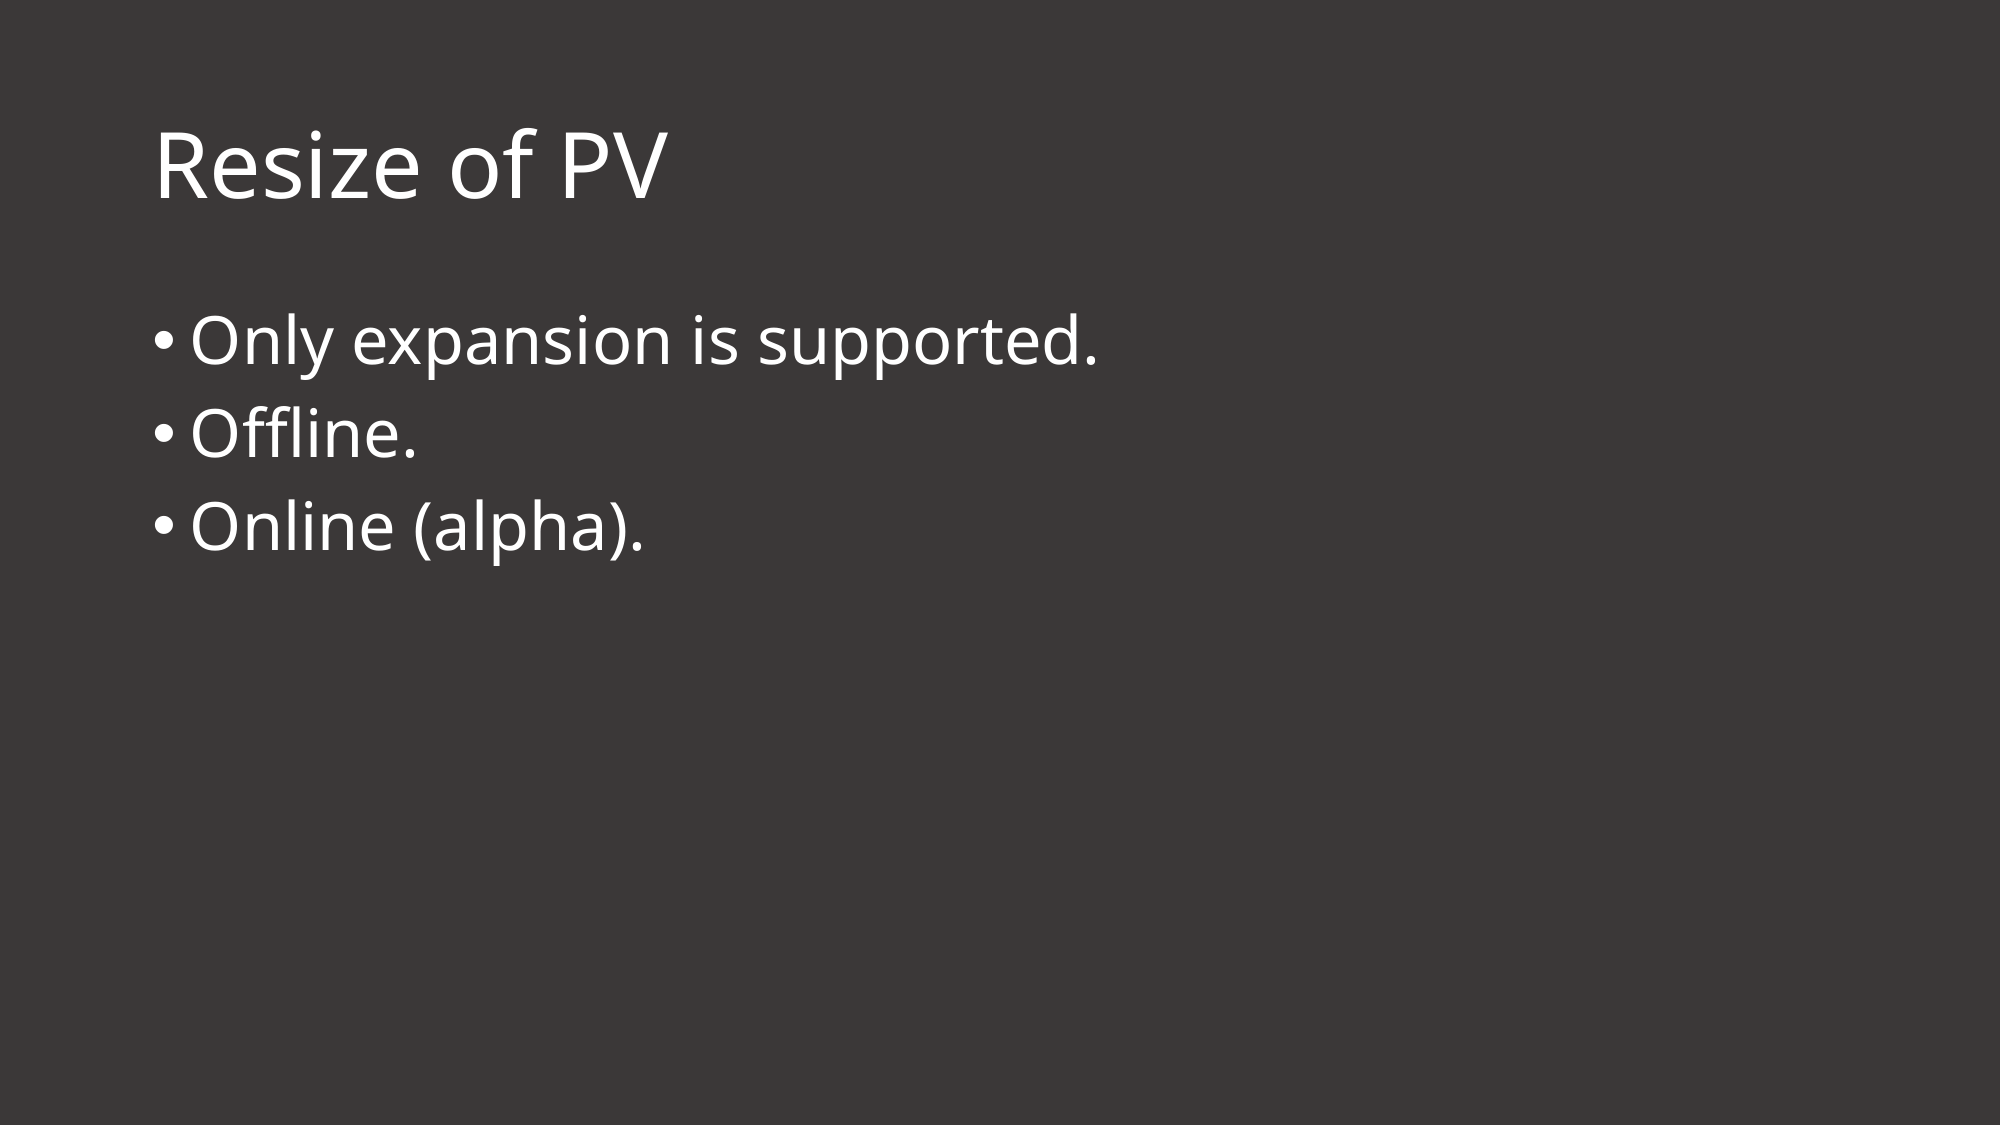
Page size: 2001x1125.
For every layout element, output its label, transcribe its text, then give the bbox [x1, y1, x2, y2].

title Resize of PV [137, 59, 1863, 278]
list Only expansion is supported. Offline. Online (alpha). [137, 299, 1863, 1104]
